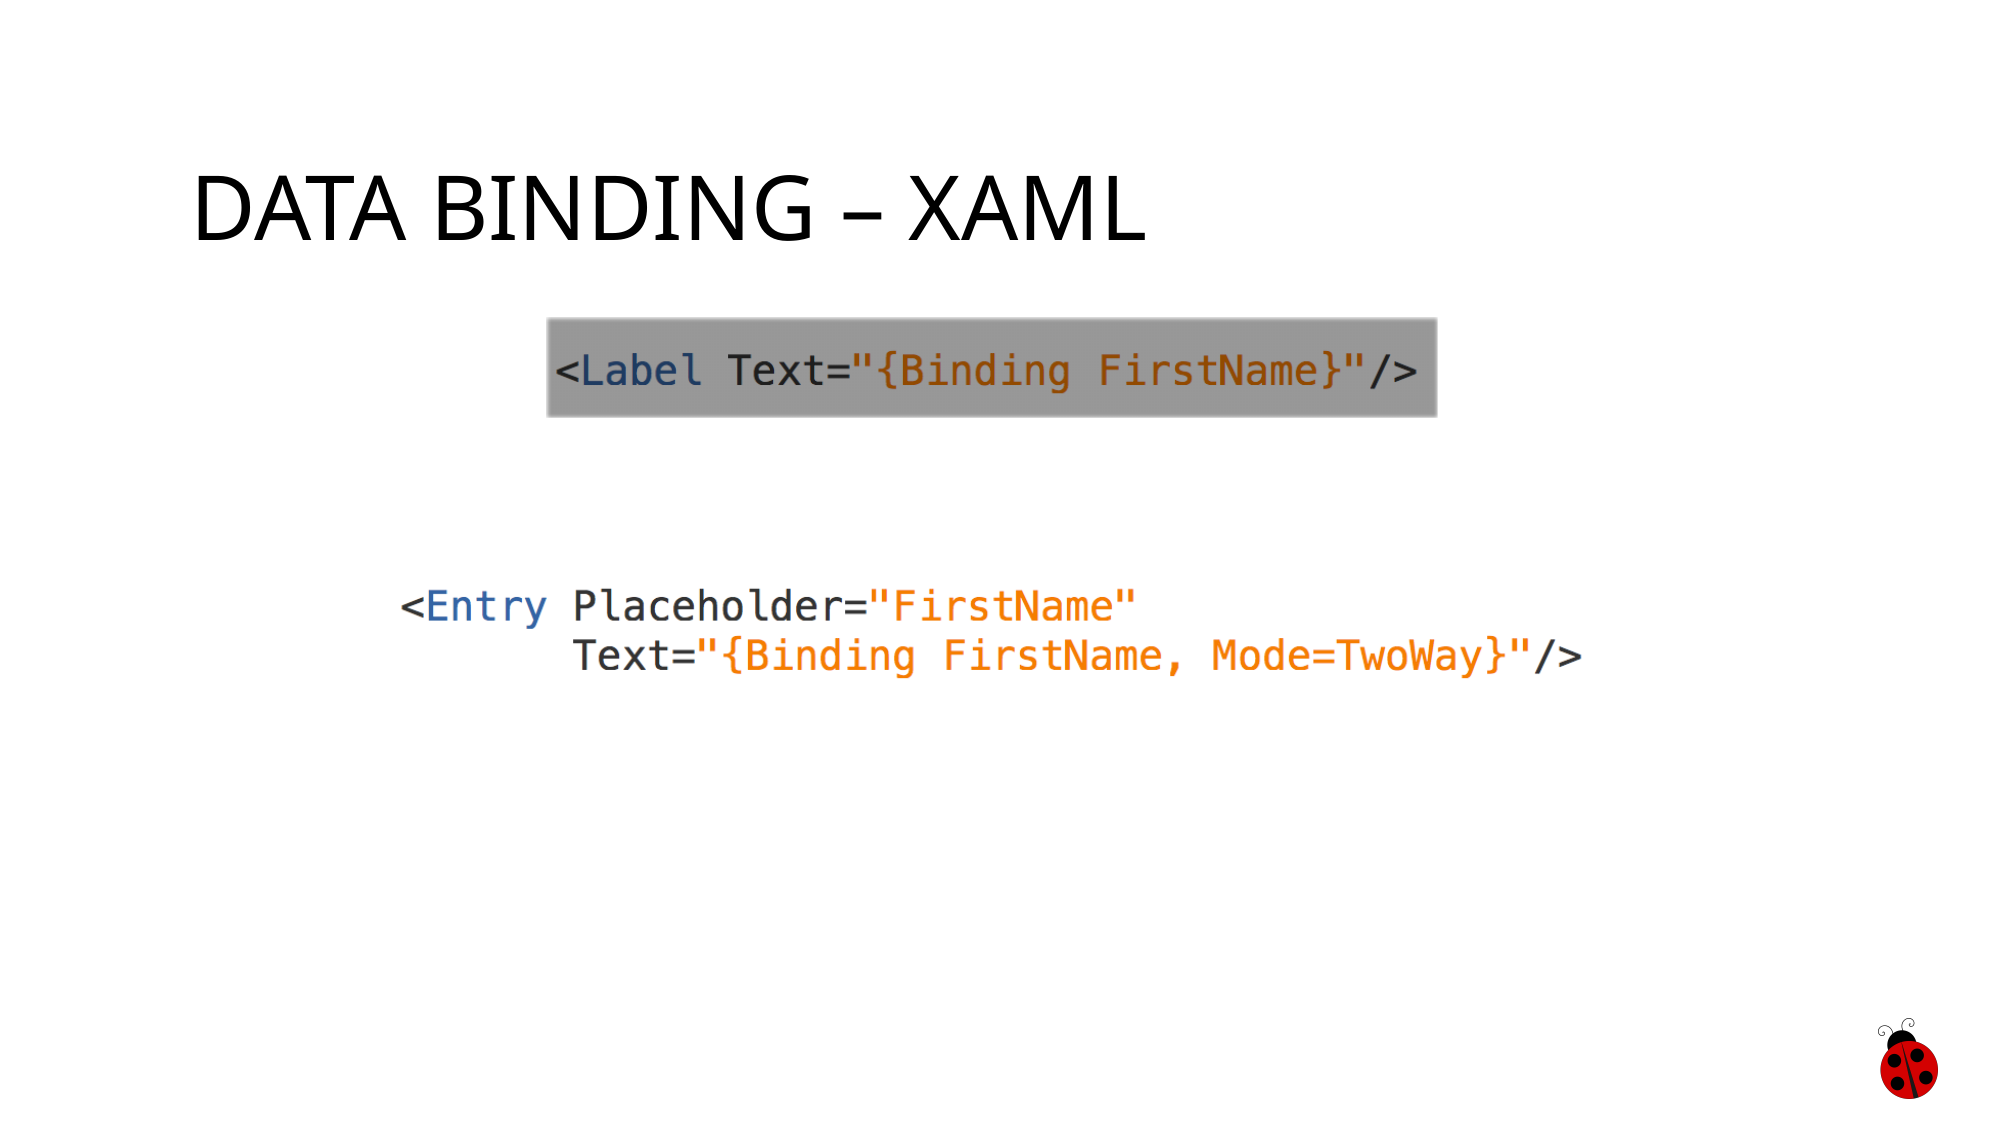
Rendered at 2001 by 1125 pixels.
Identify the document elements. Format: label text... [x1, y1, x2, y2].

title Data Binding – XAML [175, 79, 1826, 344]
picture [550, 320, 1435, 414]
picture [383, 561, 1614, 710]
picture [1878, 1018, 1938, 1099]
